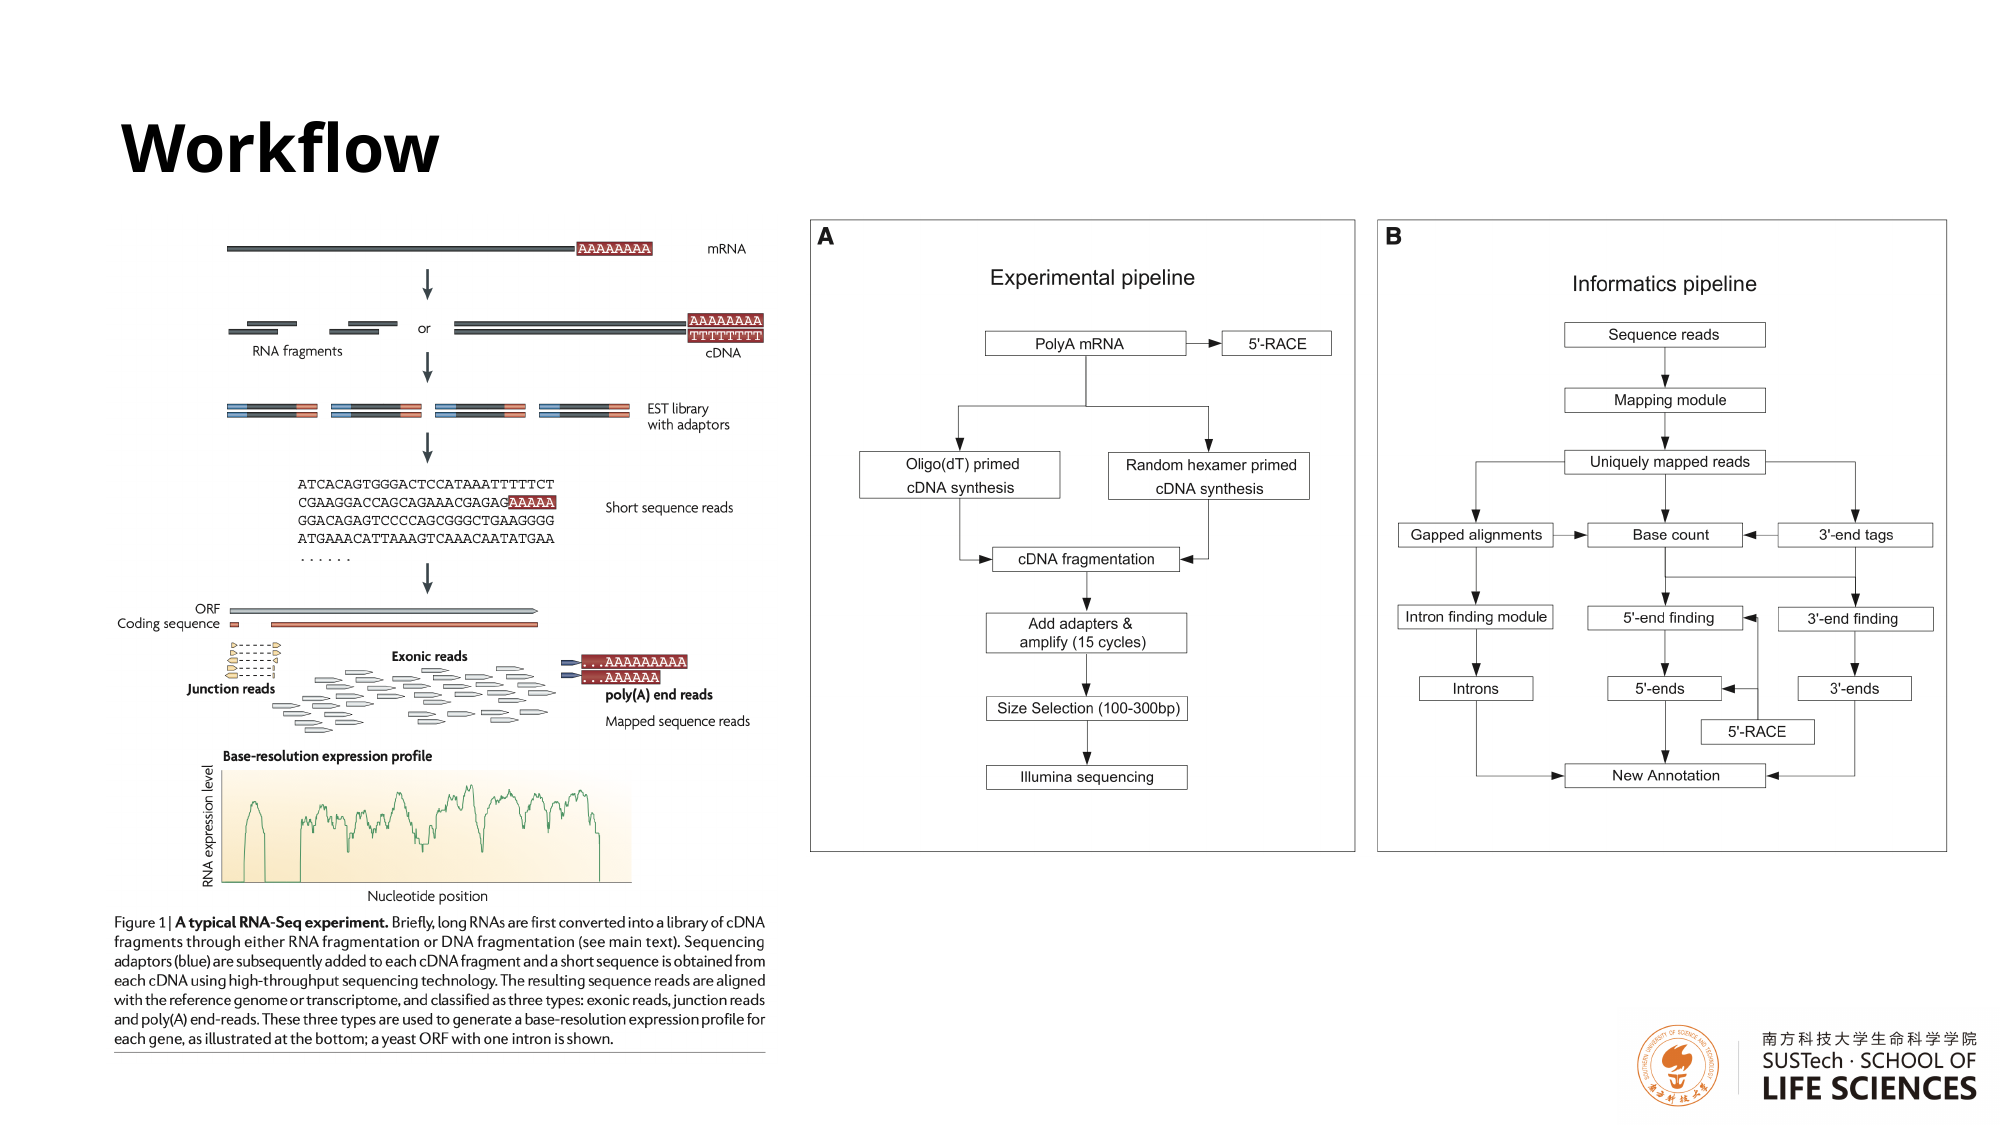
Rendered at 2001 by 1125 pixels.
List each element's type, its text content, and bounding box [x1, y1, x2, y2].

title Workflow [106, 42, 1832, 260]
picture [1617, 1007, 2000, 1125]
picture [106, 214, 778, 1064]
picture [806, 214, 1950, 857]
